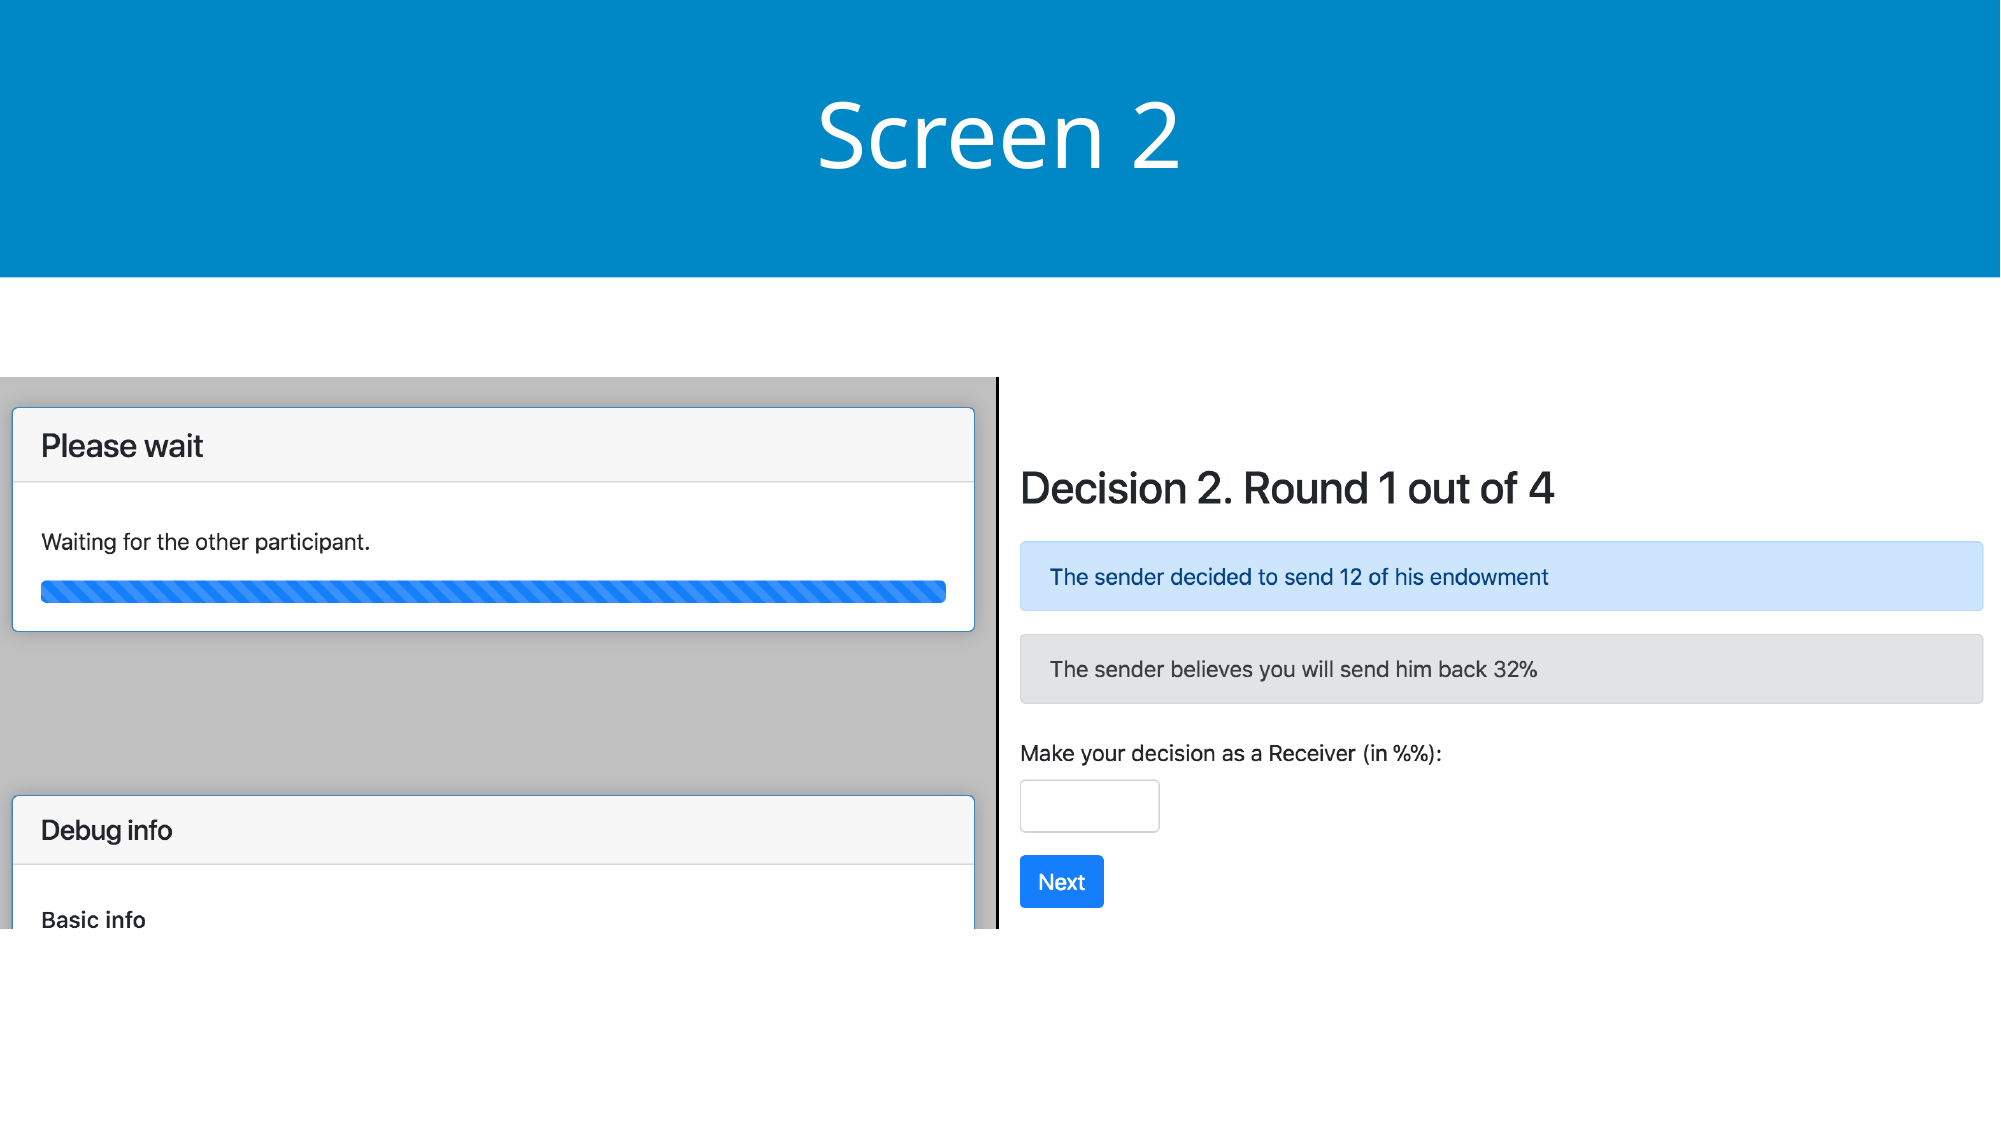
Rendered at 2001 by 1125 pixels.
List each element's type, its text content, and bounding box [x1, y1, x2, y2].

title Screen 2 [0, 0, 2000, 278]
picture [0, 377, 2000, 929]
